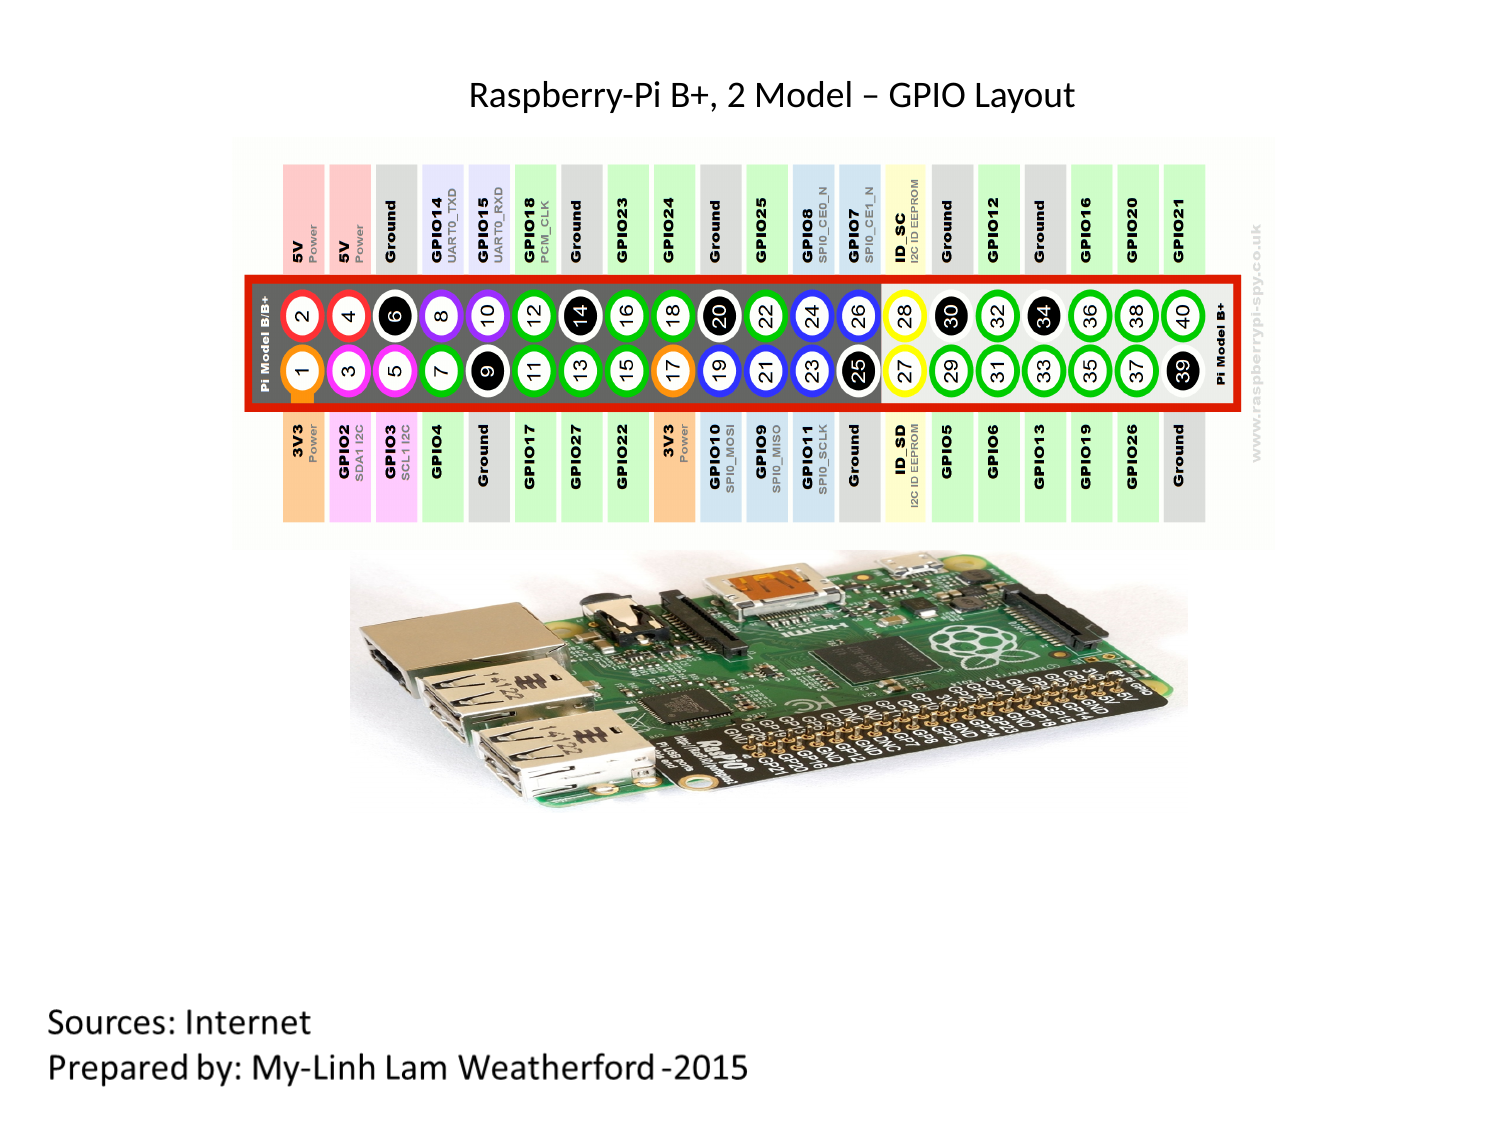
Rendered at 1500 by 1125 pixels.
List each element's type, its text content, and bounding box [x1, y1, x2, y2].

picture [24, 986, 772, 1113]
text_box Raspberry-Pi B+, 2 Model – GPIO Layout [454, 62, 1101, 123]
picture [231, 137, 1276, 813]
